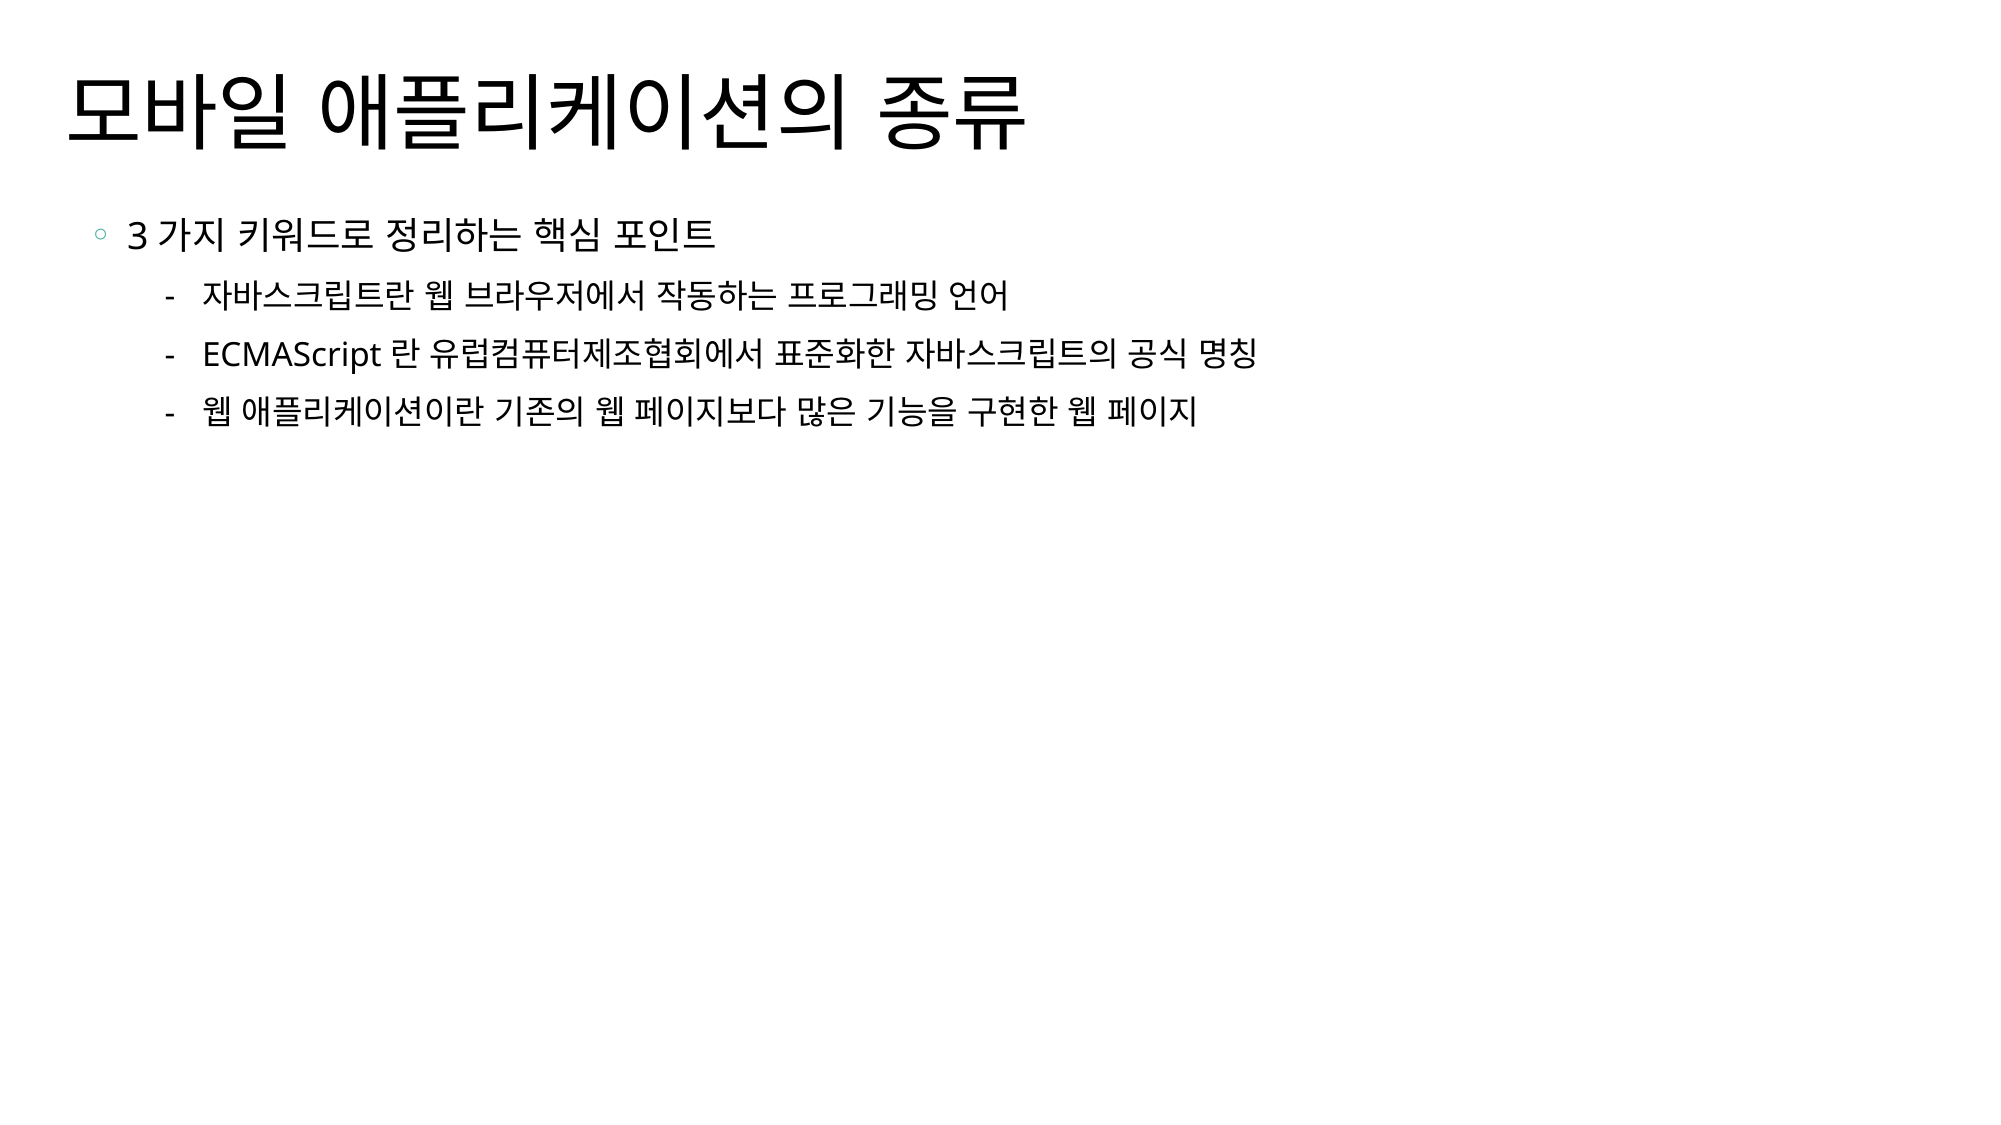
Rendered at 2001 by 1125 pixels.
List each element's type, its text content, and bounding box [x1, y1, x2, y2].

text_box 3가지 키워드로 정리하는 핵심 포인트 자바스크립트란 웹 브라우저에서 작동하는 프로그래밍 언어 ECMAScript란 유럽컴퓨터제조협회에서 표준화한 자바스크립트의 공식 명칭 웹 애플리케이션이란 기존의 웹 페이지보다 많은 기능을 구현한 웹 페이지 [74, 195, 1926, 484]
text_box 모바일 애플리케이션의 종류 [50, 52, 1576, 168]
